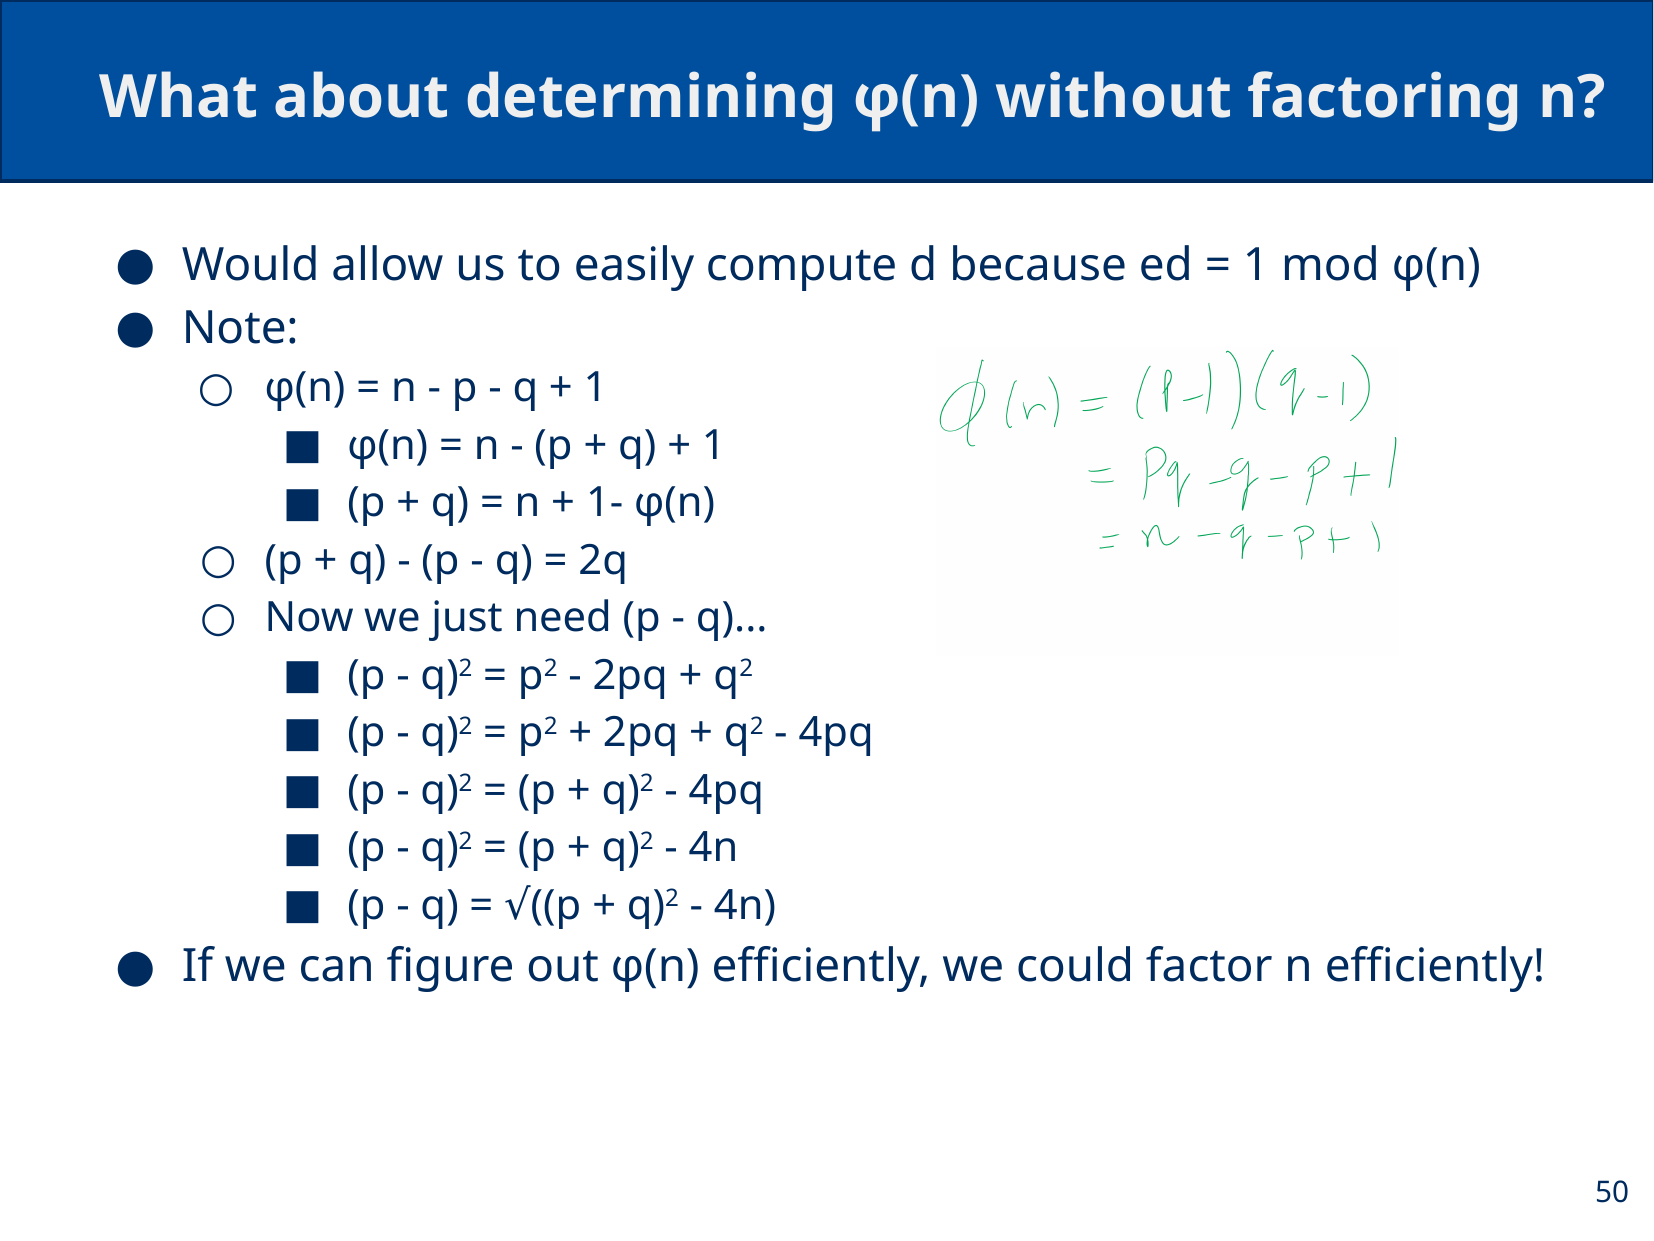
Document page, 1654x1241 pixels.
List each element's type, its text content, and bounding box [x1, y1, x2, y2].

list Would allow us to easily compute d because ed = 1 mod φ(n) Note: φ(n) = n - p - q + 1 φ(n) = n - (p + q) + 1 (p + q) = n + 1- φ(n) (p + q) - (p - q) = 2q Now we just need (p - q)... (p - q)2 = p2 - 2pq + q2 (p - q)2 = p2 + 2pq + q2 - 4pq (p - q)2 = (p + q)2 - 4pq (p - q)2 = (p + q)2 - 4n (p - q) = √((p + q)2 - 4n) If we can figure out φ(n) efficiently, we could factor n efficiently! [82, 209, 1571, 1188]
slide_number 50 [1546, 1145, 1647, 1241]
picture [936, 347, 1399, 656]
title What about determining φ(n) without factoring n? [82, 36, 1625, 146]
